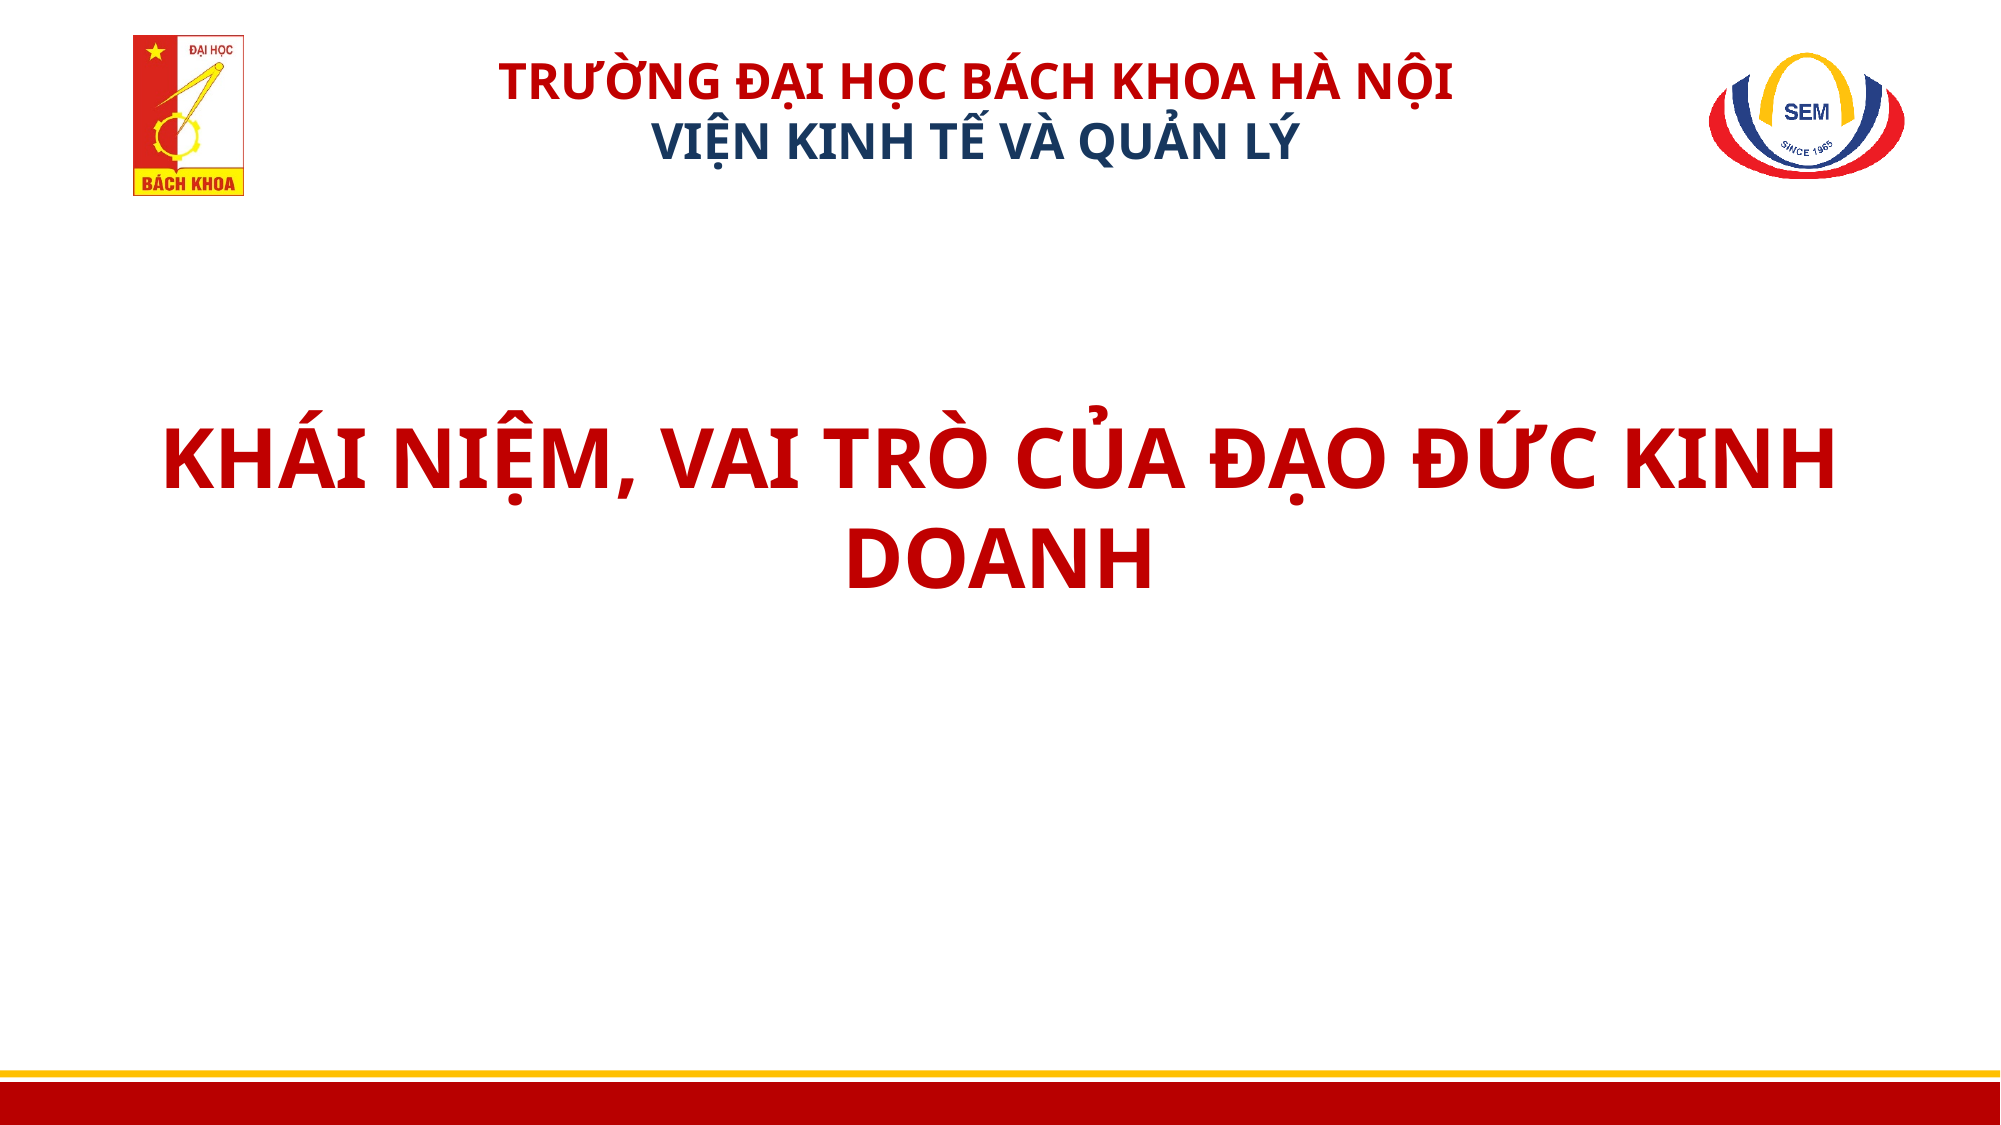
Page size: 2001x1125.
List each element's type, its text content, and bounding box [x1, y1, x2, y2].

picture [1685, 25, 1928, 206]
picture [133, 35, 244, 196]
title KHÁI NIỆM, VAI TRÒ CỦA ĐẠO ĐỨC KINH DOANH [0, 212, 2000, 799]
